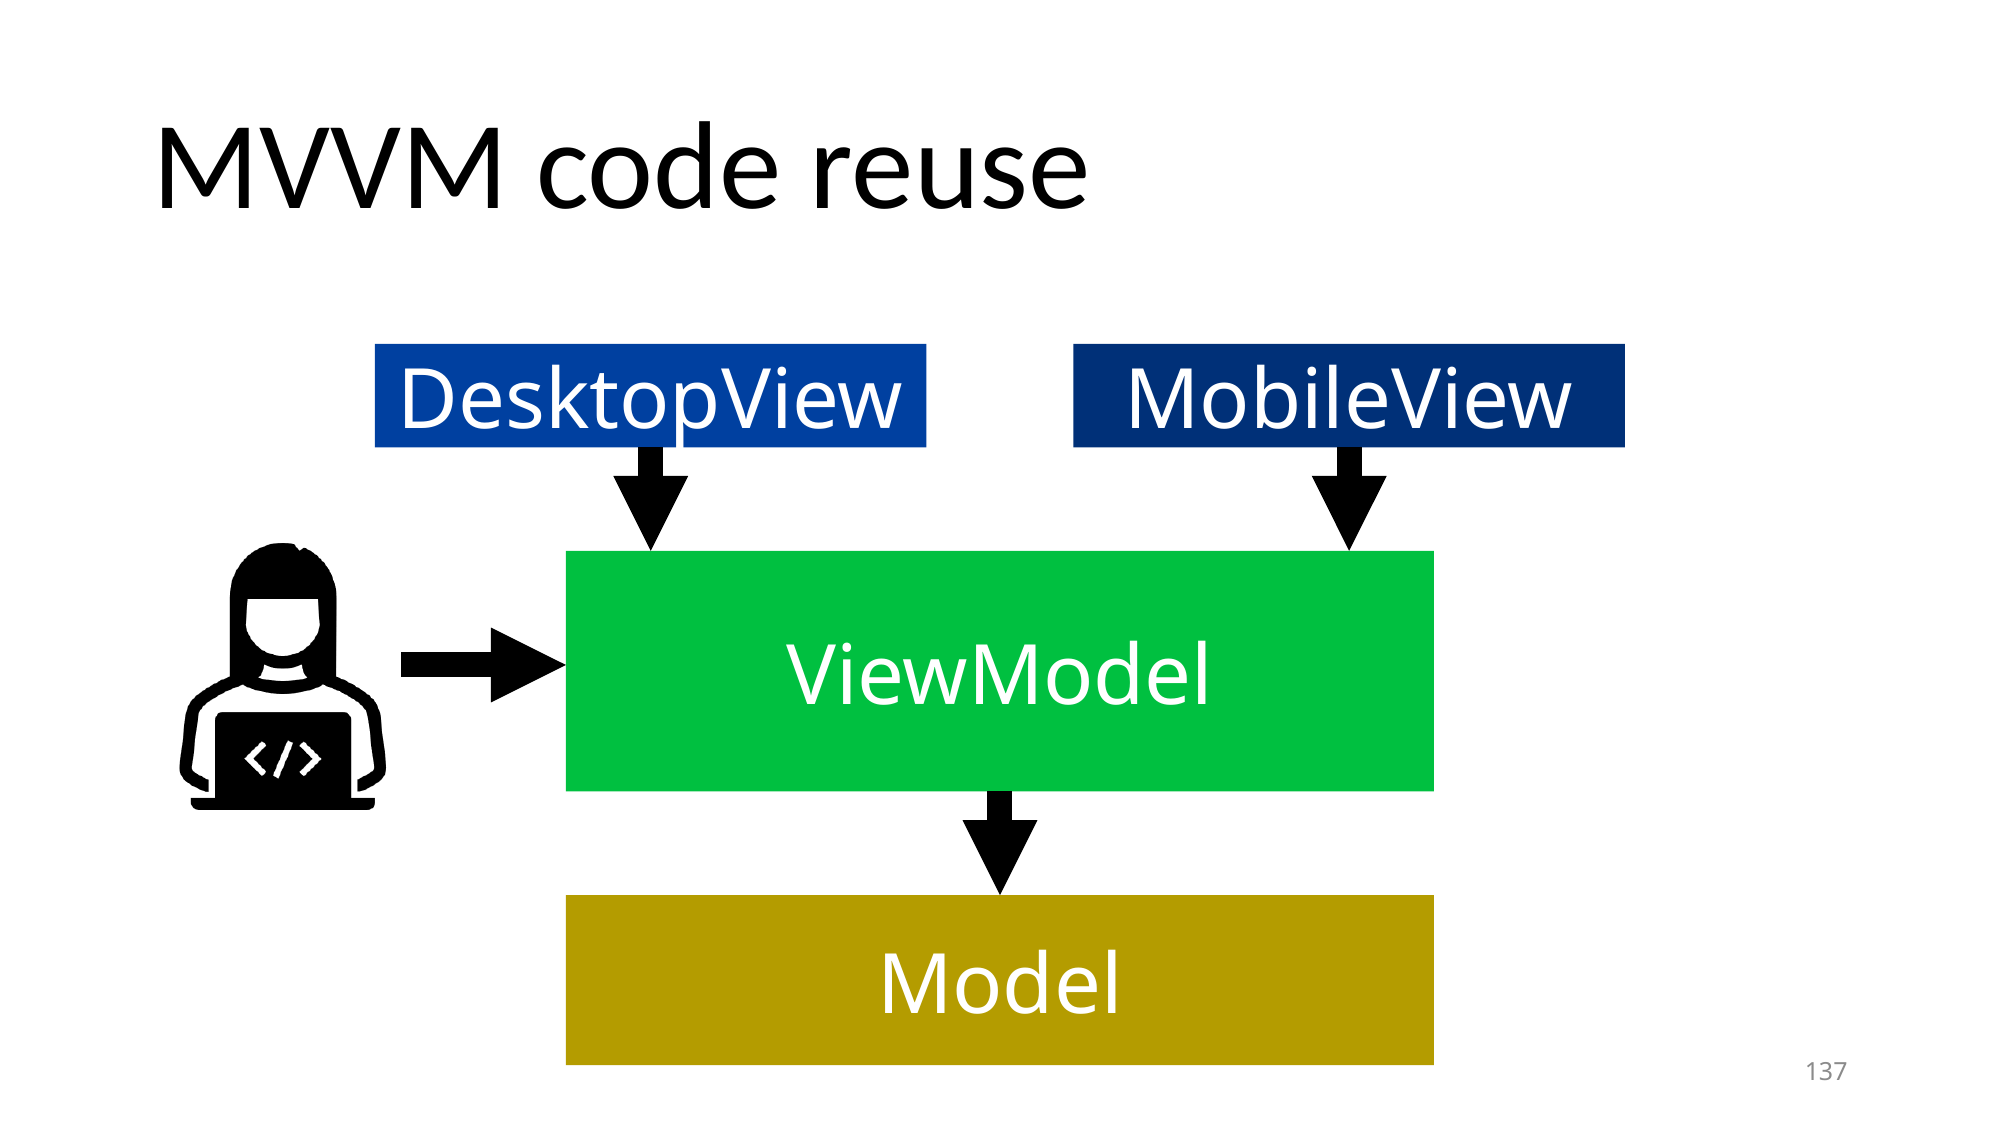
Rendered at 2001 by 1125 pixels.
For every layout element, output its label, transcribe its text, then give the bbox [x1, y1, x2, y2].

text_box ViewModel [566, 550, 1435, 792]
slide_number 137 [1412, 1042, 1863, 1103]
title MVVM code reuse [137, 59, 2000, 278]
text_box DesktopView [374, 343, 927, 448]
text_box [131, 514, 566, 816]
text_box MobileView [1072, 343, 1626, 448]
text_box Model [565, 894, 1435, 1066]
